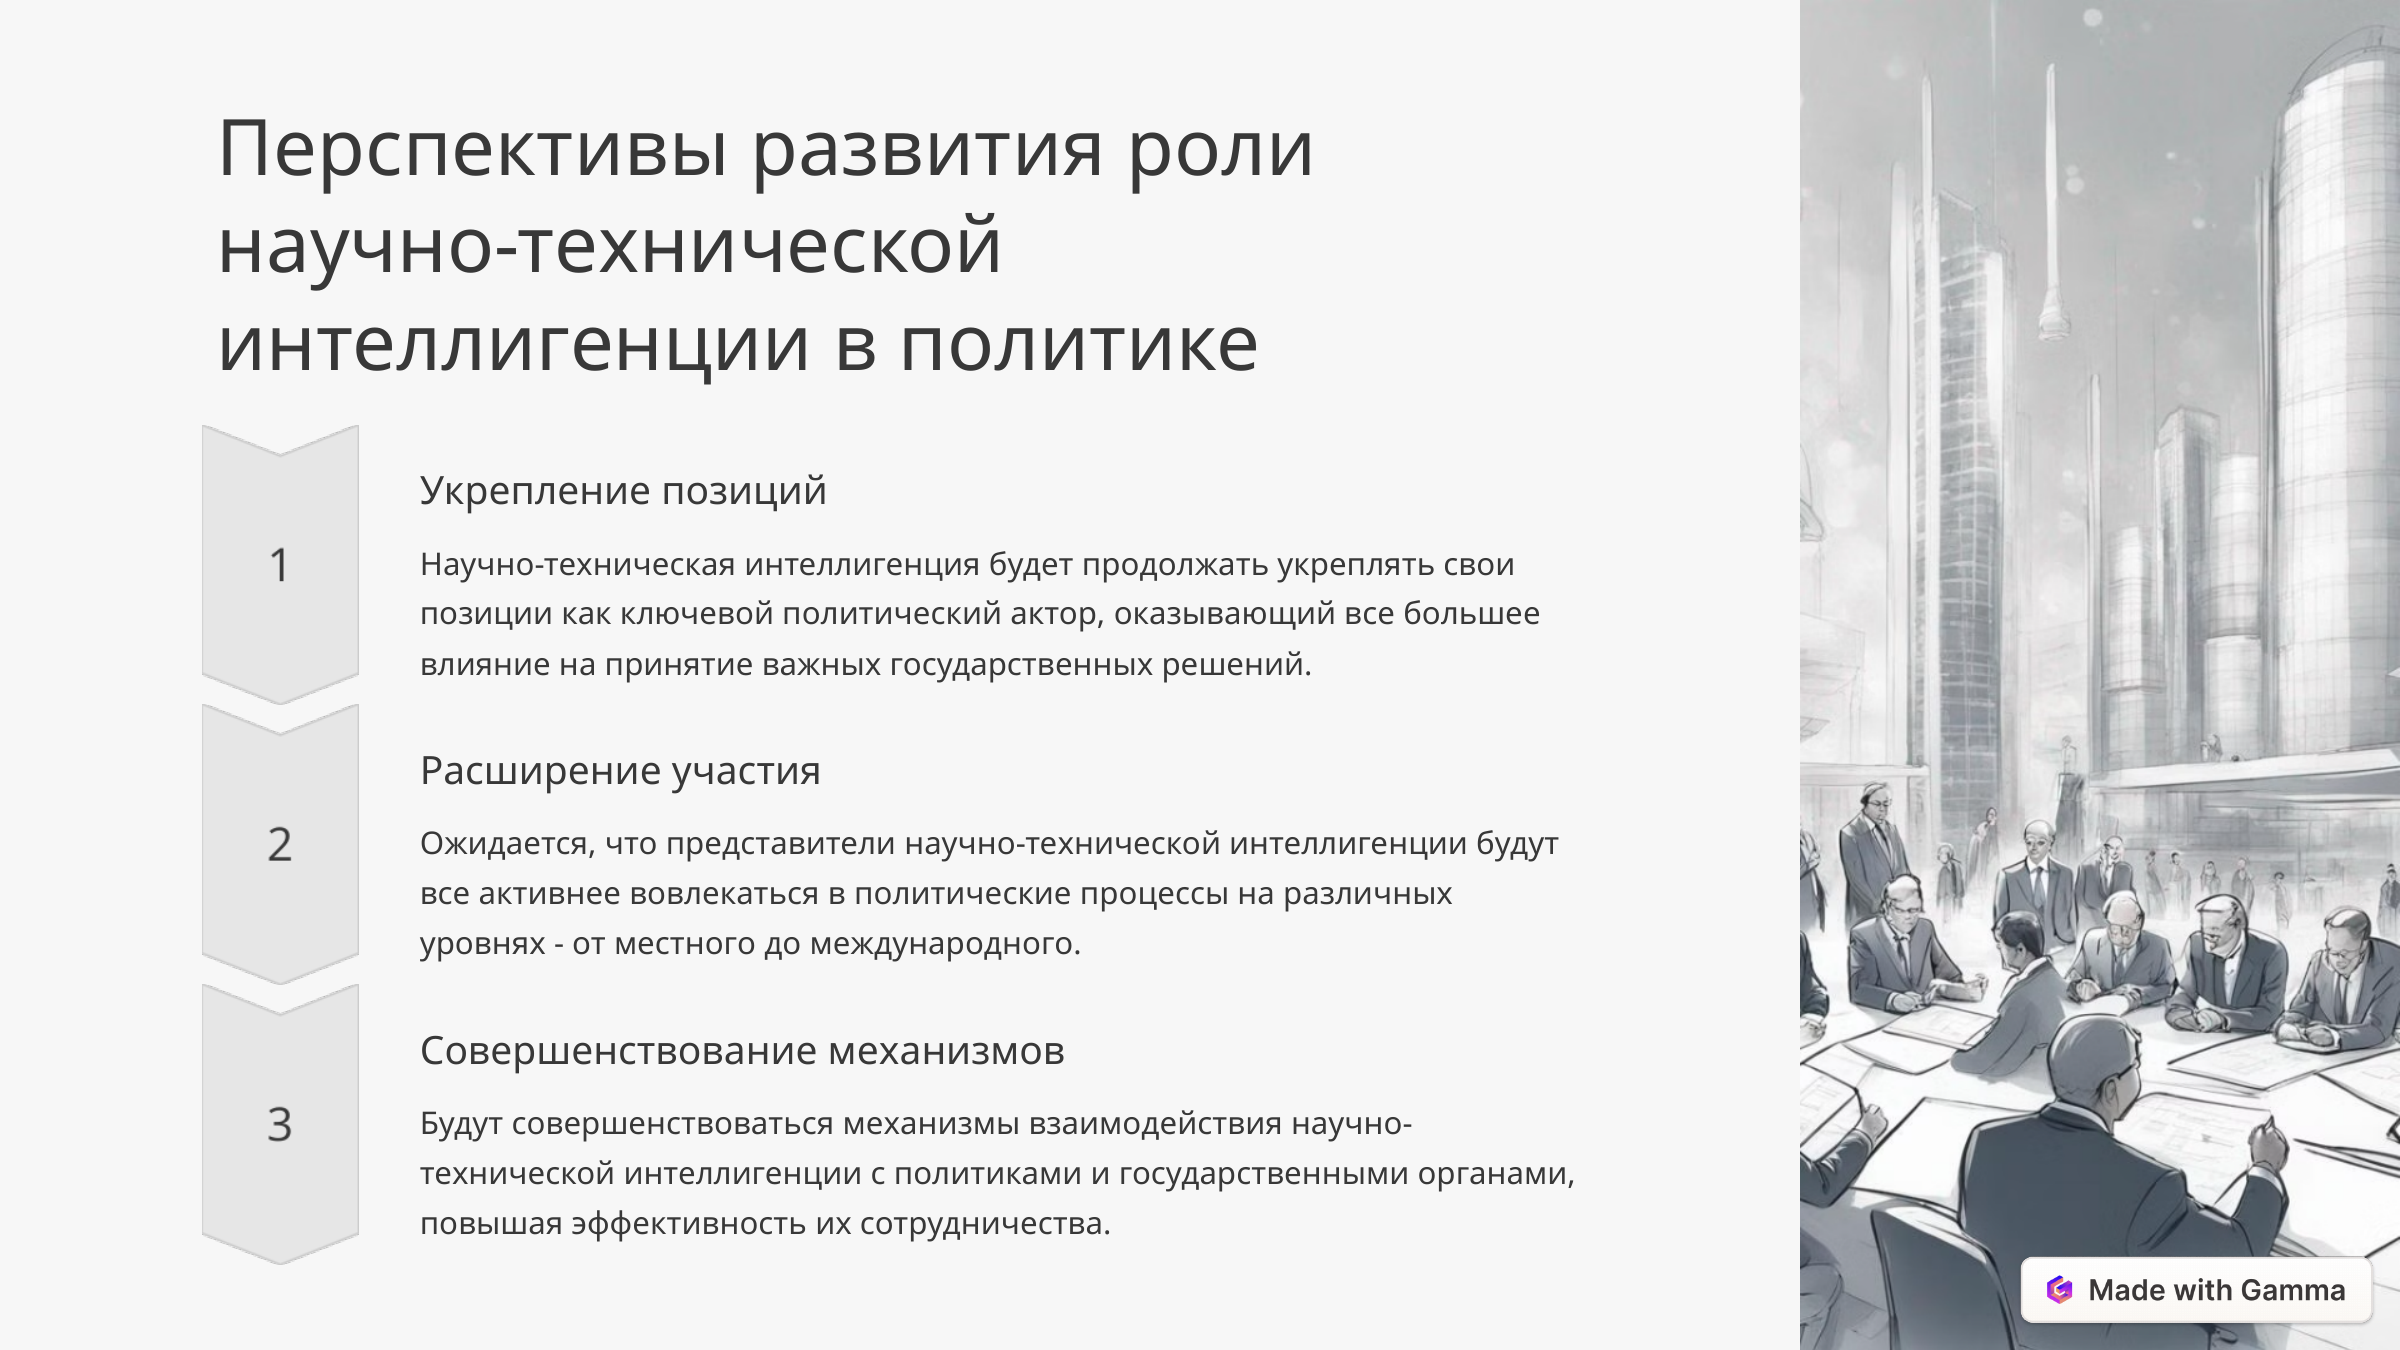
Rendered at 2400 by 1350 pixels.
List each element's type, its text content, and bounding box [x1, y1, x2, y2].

text_box Будут совершенствоваться механизмы взаимодействия научно-технической интеллигенции с политиками и государственными органами, повышая эффективность их сотрудничества. [405, 1083, 1598, 1234]
text_box [0, 0, 1799, 1350]
picture [1799, 0, 2400, 1350]
text_box Совершенствование механизмов [405, 1015, 1046, 1065]
text_box Ожидается, что представители научно-технической интеллигенции будут все активнее вовлекаться в политические процессы на различных уровнях - от местного до международного. [405, 803, 1598, 954]
text_box Научно-техническая интеллигенция будет продолжать укреплять свои позиции как ключевой политический актор, оказывающий все большее влияние на принятие важных государственных решений. [405, 523, 1598, 674]
text_box Расширение участия [405, 736, 803, 785]
text_box Укрепление позиций [405, 456, 809, 506]
text_box Перспективы развития роли научно-технической интеллигенции в политике [202, 85, 1598, 379]
picture [202, 425, 359, 1265]
